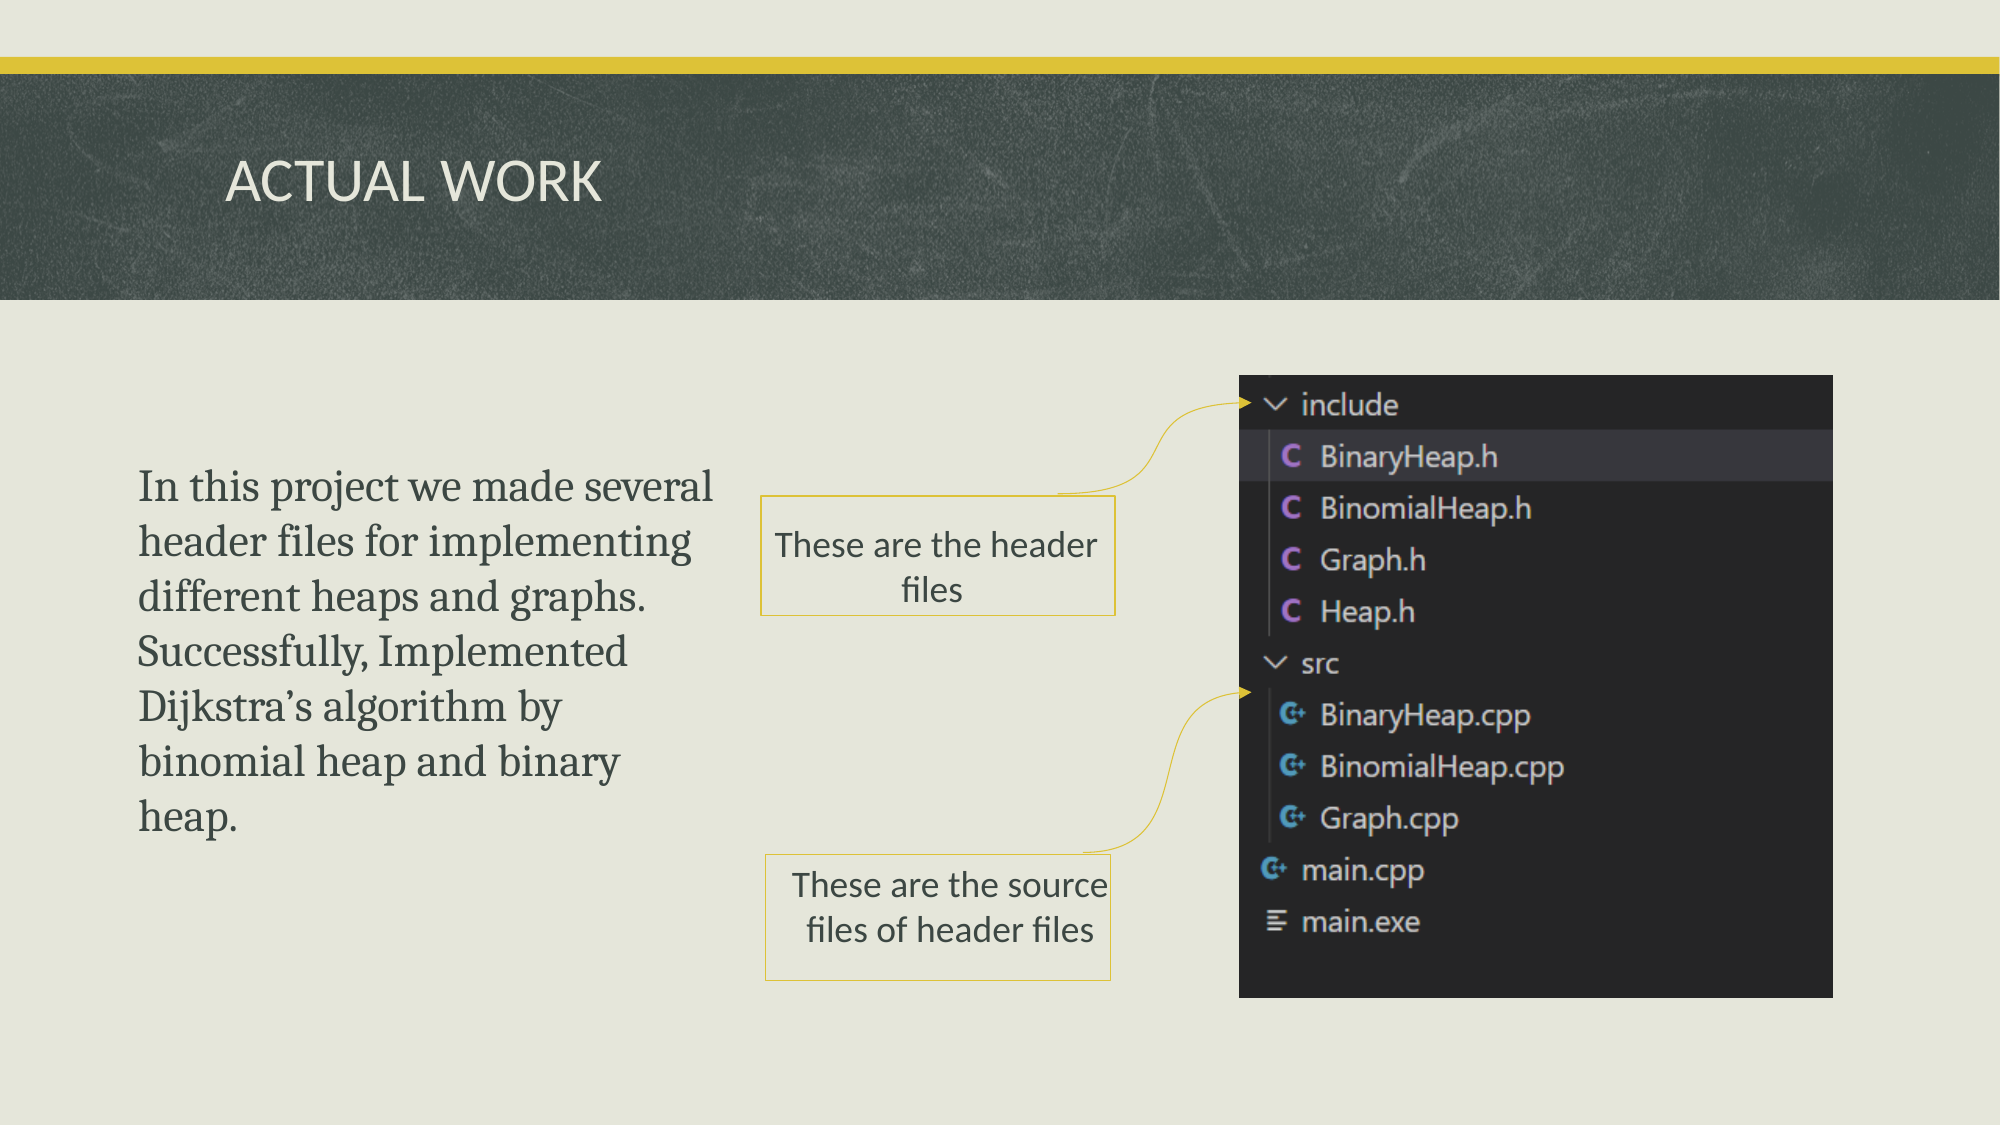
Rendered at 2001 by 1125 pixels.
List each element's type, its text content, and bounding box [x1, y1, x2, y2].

title ACTUAL WORK [210, 68, 1790, 293]
text_box These are the source files of header files [767, 852, 1134, 958]
text_box [765, 854, 1111, 981]
list In this project we made several header files for implementing different heaps and graphs. Successfully, Implemented Dijkstra’s algorithm by binomial heap and binary heap. [123, 448, 732, 981]
picture [1238, 375, 1833, 998]
text_box [760, 495, 1115, 616]
picture [0, 74, 2000, 300]
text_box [1082, 692, 1252, 853]
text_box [1057, 402, 1252, 494]
text_box These are the header files [724, 512, 1149, 681]
